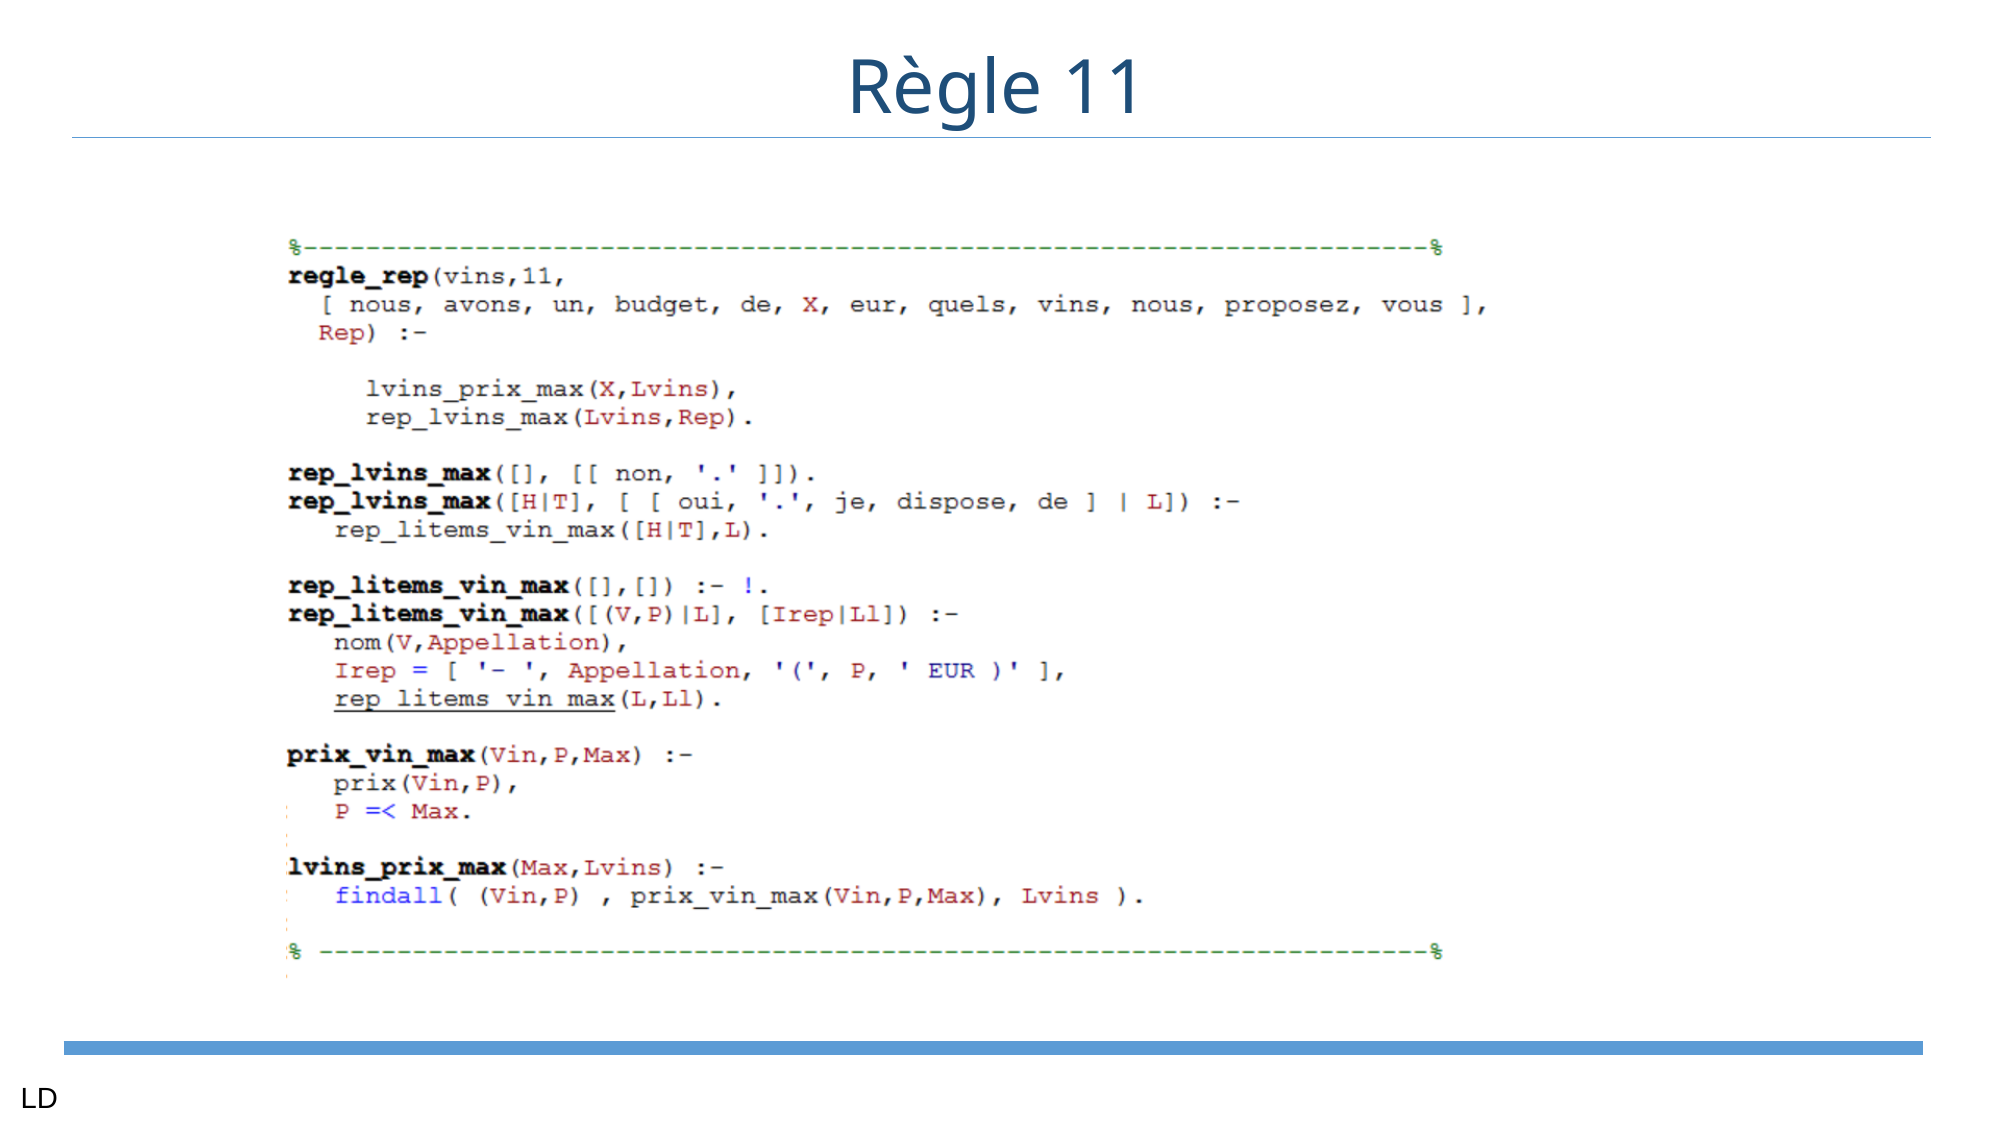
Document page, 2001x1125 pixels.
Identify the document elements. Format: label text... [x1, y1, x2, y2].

text_box Règle 11 [72, 31, 1923, 137]
picture [286, 227, 1766, 981]
text_box LD [5, 1063, 82, 1116]
